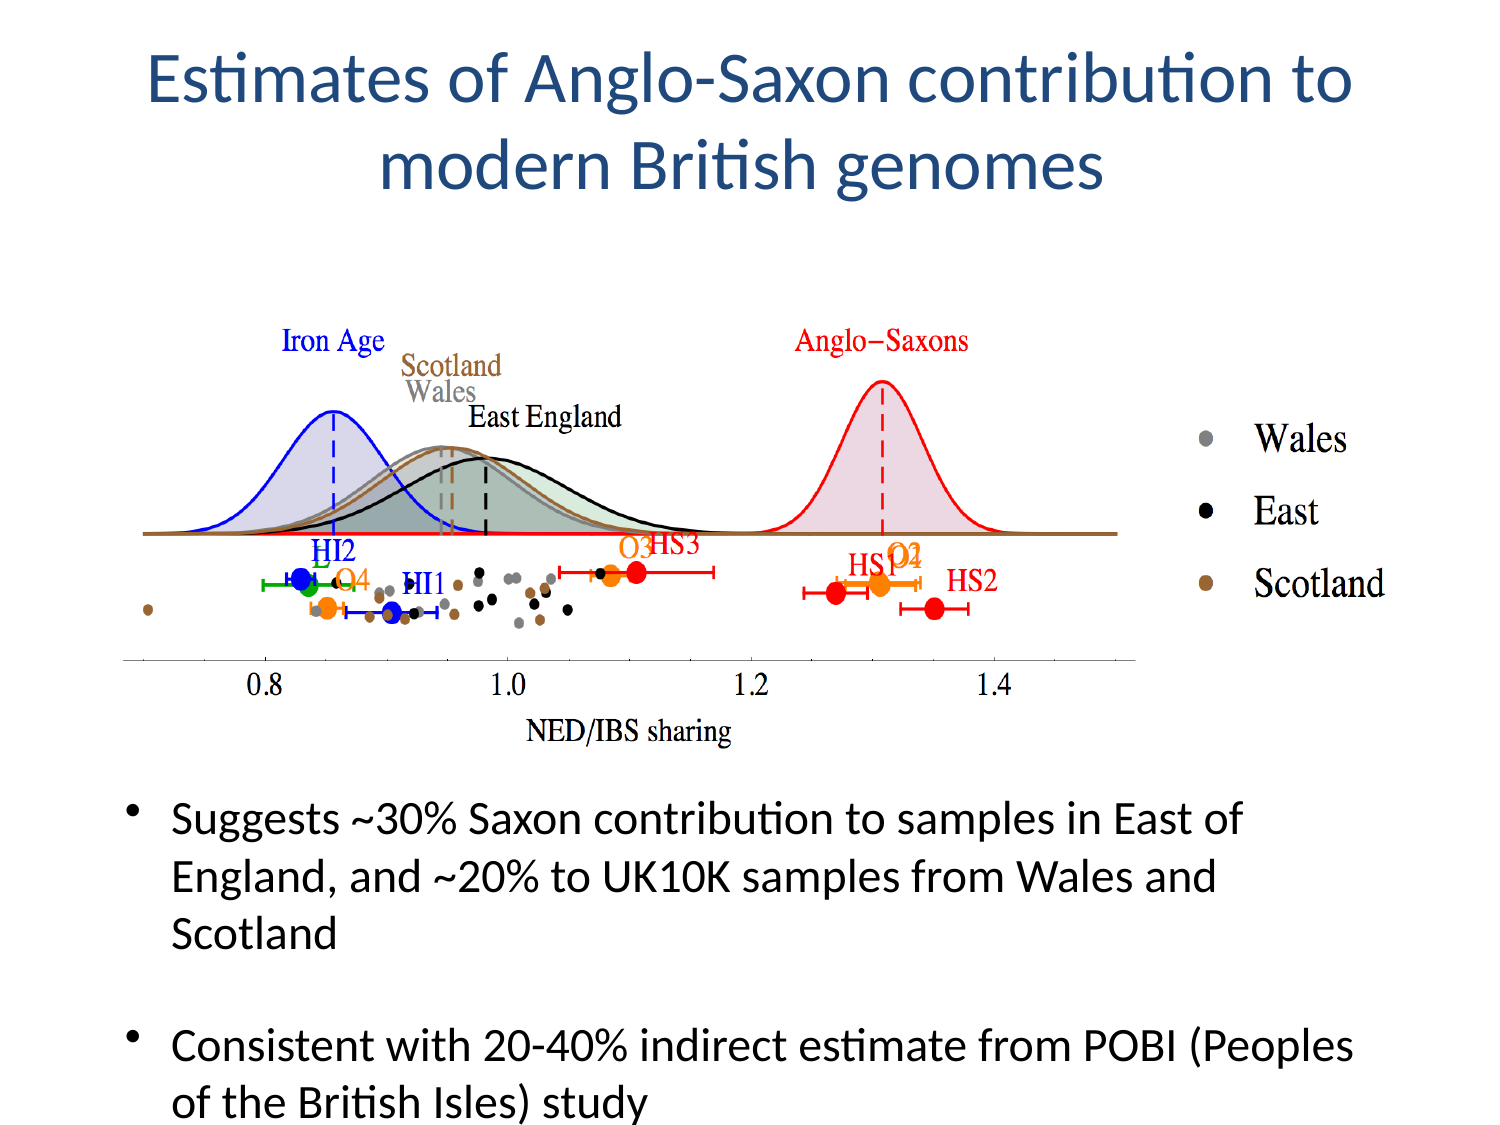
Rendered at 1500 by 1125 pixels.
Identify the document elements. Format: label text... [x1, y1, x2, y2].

text_box Estimates of Anglo-Saxon contribution to modern British genomes [109, 21, 1391, 212]
picture [123, 278, 1400, 752]
text_box Suggests ~30% Saxon contribution to samples in East of England, and ~20% to UK10K samples from Wales and Scotland Consistent with 20-40% indirect estimate from POBI (Peoples of the British Isles) study [109, 779, 1391, 1092]
